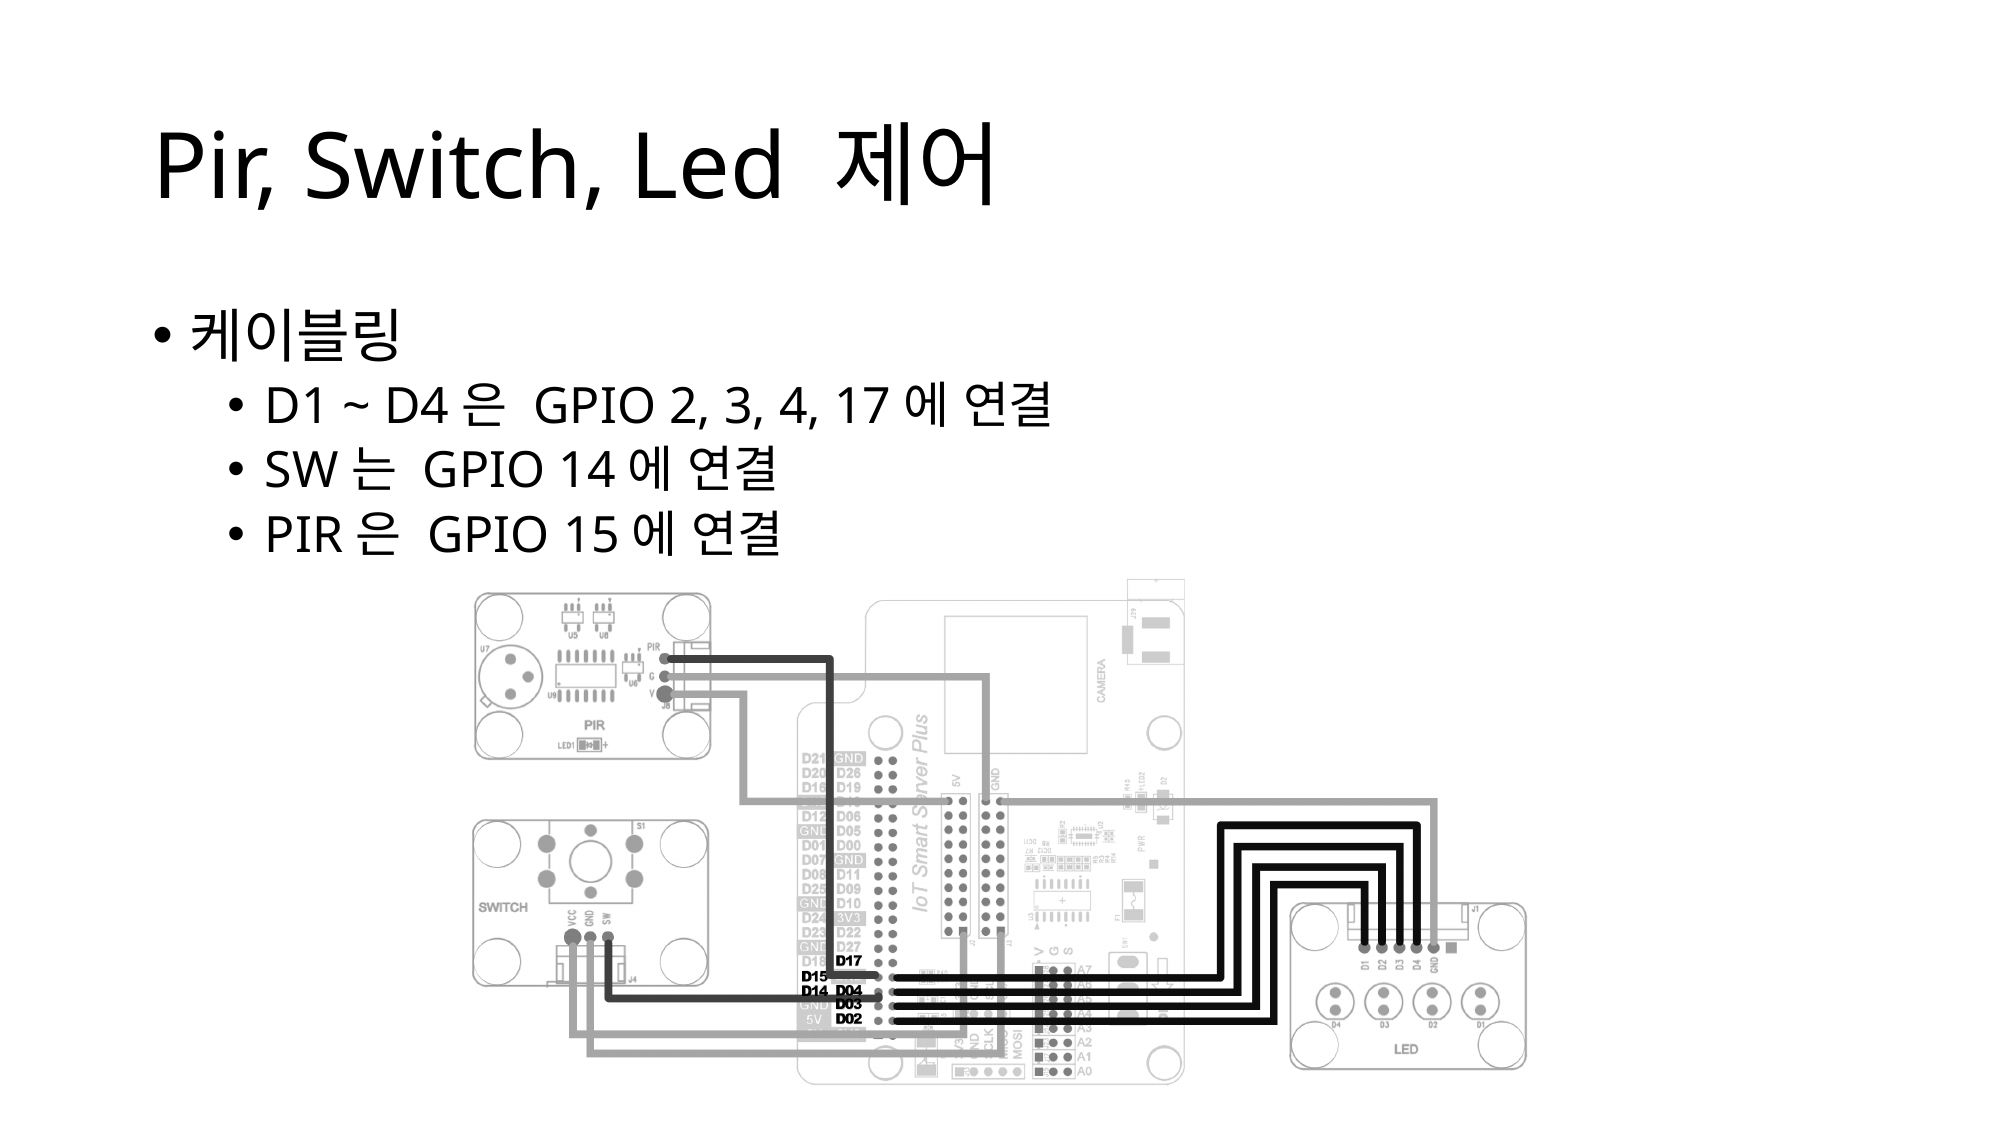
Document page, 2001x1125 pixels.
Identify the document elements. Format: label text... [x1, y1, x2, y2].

title Pir, Switch, Led 제어 [137, 59, 1863, 278]
picture [472, 576, 1528, 1087]
list 케이블링 D1 ~ D4은 GPIO 2, 3, 4, 17에 연결 SW는 GPIO 14에 연결 PIR은 GPIO 15에 연결 [137, 299, 1863, 1099]
